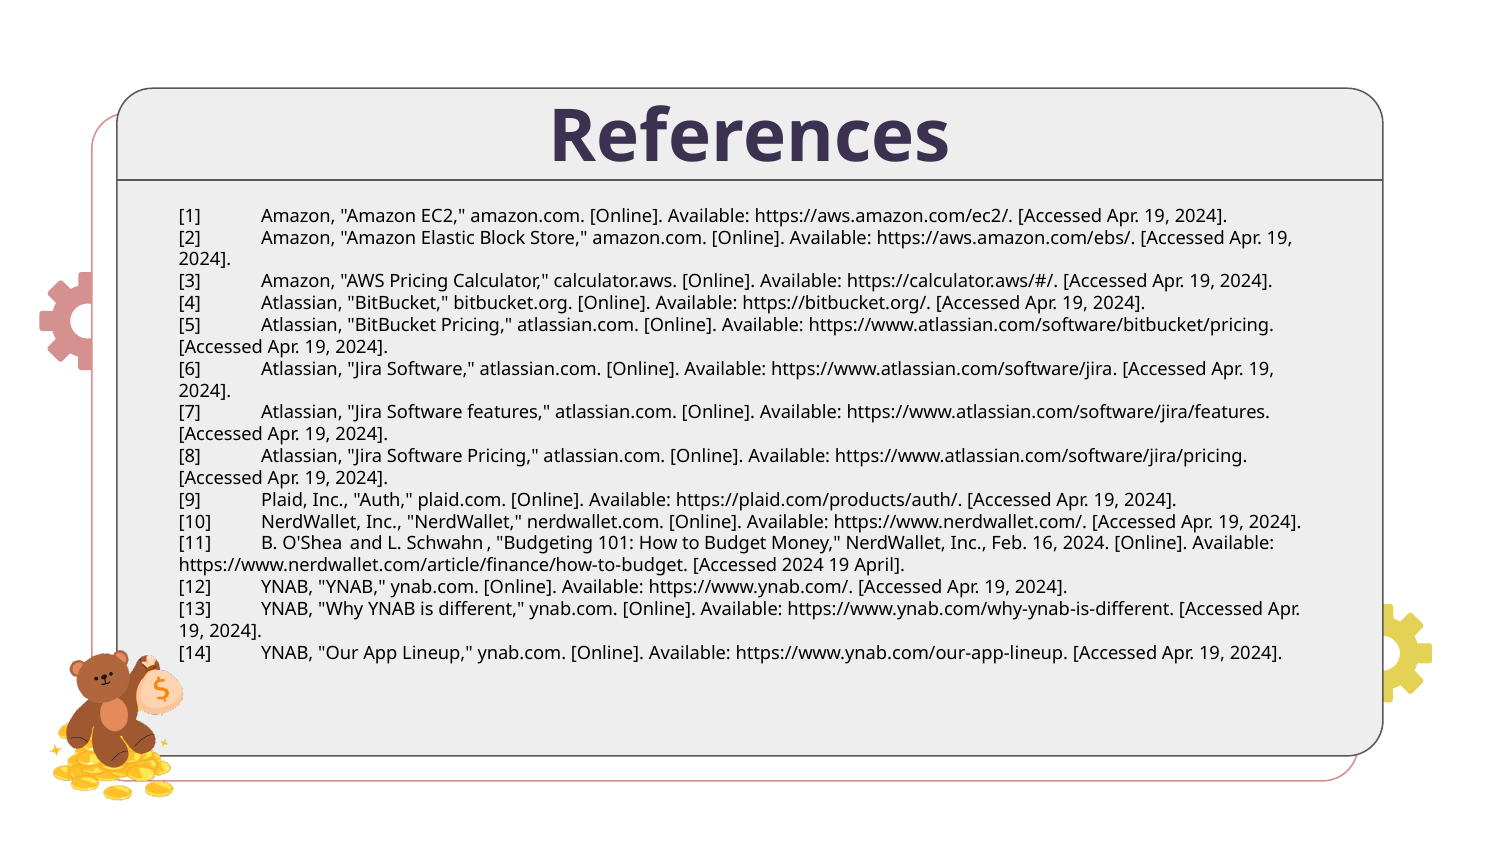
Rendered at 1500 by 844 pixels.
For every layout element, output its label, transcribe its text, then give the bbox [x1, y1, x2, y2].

title References [116, 88, 1383, 181]
subtitle [1] Amazon, "Amazon EC2," amazon.com. [Online]. Available: https://aws.amazon.com/ec2/. [Accessed Apr. 19, 2024]. [2] Amazon, "Amazon Elastic Block Store," amazon.com. [Online]. Available: https://aws.amazon.com/ebs/. [Accessed Apr. 19, 2024]. [3] Amazon, "AWS Pricing Calculator," calculator.aws. [Online]. Available: https://calculator.aws/#/. [Accessed Apr. 19, 2024]. [4] Atlassian, "BitBucket," bitbucket.org. [Online]. Available: https://bitbucket.org/. [Accessed Apr. 19, 2024]. [5] Atlassian, "BitBucket Pricing," atlassian.com. [Online]. Available: https://www.atlassian.com/software/bitbucket/pricing. [Accessed Apr. 19, 2024]. [6] Atlassian, "Jira Software," atlassian.com. [Online]. Available: https://www.atlassian.com/software/jira. [Accessed Apr. 19, 2024]. [7] Atlassian, "Jira Software features," atlassian.com. [Online]. Available: https://www.atlassian.com/software/jira/features. [Accessed Apr. 19, 2024]. [8] Atlassian, "Jira Software Pricing," atlassian.com. [Online]. Available: https://www.atlassian.com/software/jira/pricing. [Accessed Apr. 19, 2024]. [9] Plaid, Inc., "Auth," plaid.com. [Online]. Available: https://plaid.com/products/auth/. [Accessed Apr. 19, 2024]. [10] NerdWallet, Inc., "NerdWallet," nerdwallet.com. [Online]. Available: https://www.nerdwallet.com/. [Accessed Apr. 19, 2024]. [11] B. O'Shea and L. Schwahn , "Budgeting 101: How to Budget Money," NerdWallet, Inc., Feb. 16, 2024. [Online]. Available: https://www.nerdwallet.com/article/finance/how-to-budget. [Accessed 2024 19 April]. [12] YNAB, "YNAB," ynab.com. [Online]. Available: https://www.ynab.com/. [Accessed Apr. 19, 2024]. [13] YNAB, "Why YNAB is different," ynab.com. [Online]. Available: https://www.ynab.com/why-ynab-is-different. [Accessed Apr. 19, 2024]. [14] YNAB, "Our App Lineup," ynab.com. [Online]. Available: https://www.ynab.com/our-app-lineup. [Accessed Apr. 19, 2024]. [178, 203, 1326, 700]
picture [0, 607, 237, 844]
